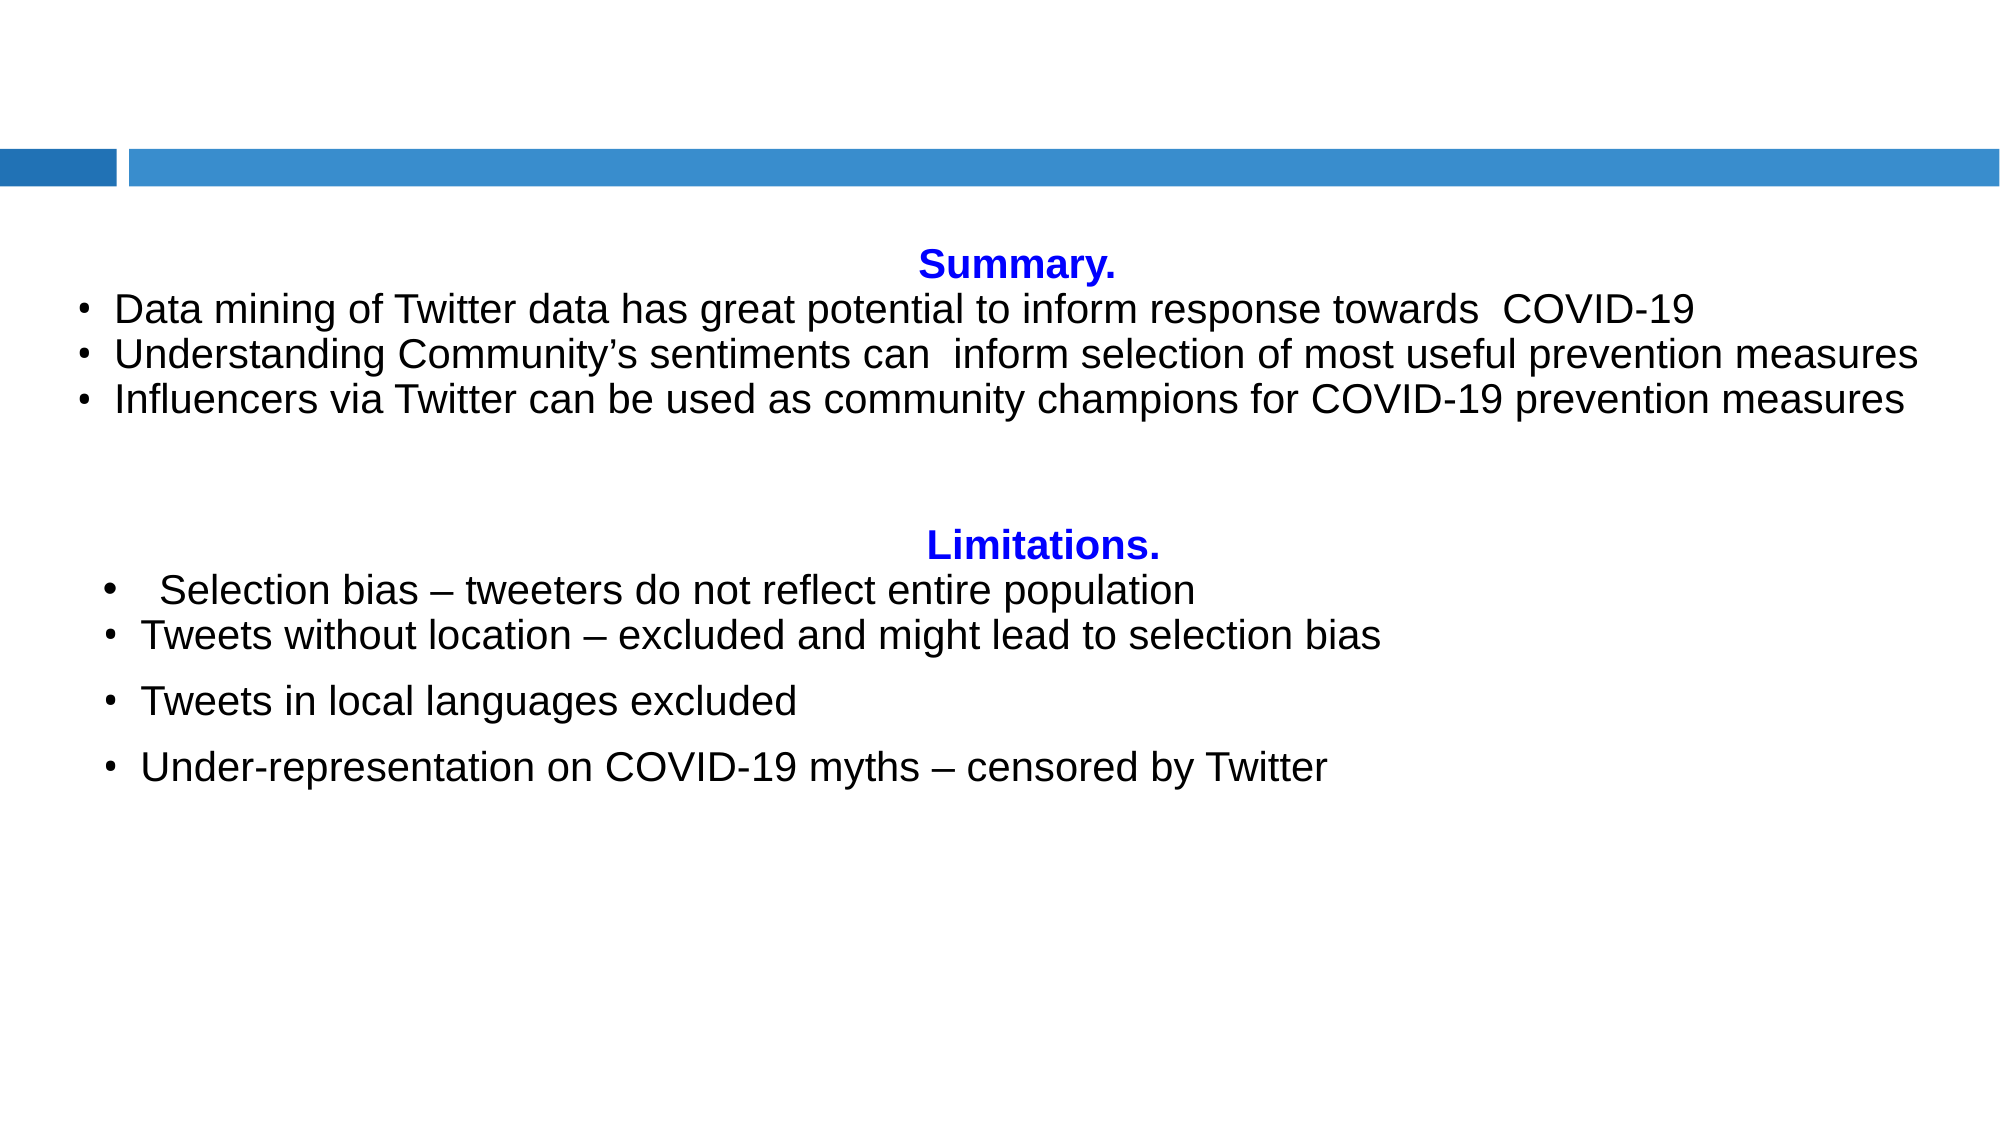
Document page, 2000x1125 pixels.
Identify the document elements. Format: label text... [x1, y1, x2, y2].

text_box Limitations. Selection bias – tweeters do not reflect entire population Tweets without location – excluded and might lead to selection bias Tweets in local languages excluded Under-representation on COVID-19 myths – censored by Twitter [87, 515, 2000, 957]
text_box Summary. Data mining of Twitter data has great potential to inform response towards COVID-19 Understanding Community’s sentiments can inform selection of most useful prevention measures Influencers via Twitter can be used as community champions for COVID-19 prevention measures [61, 235, 1974, 599]
